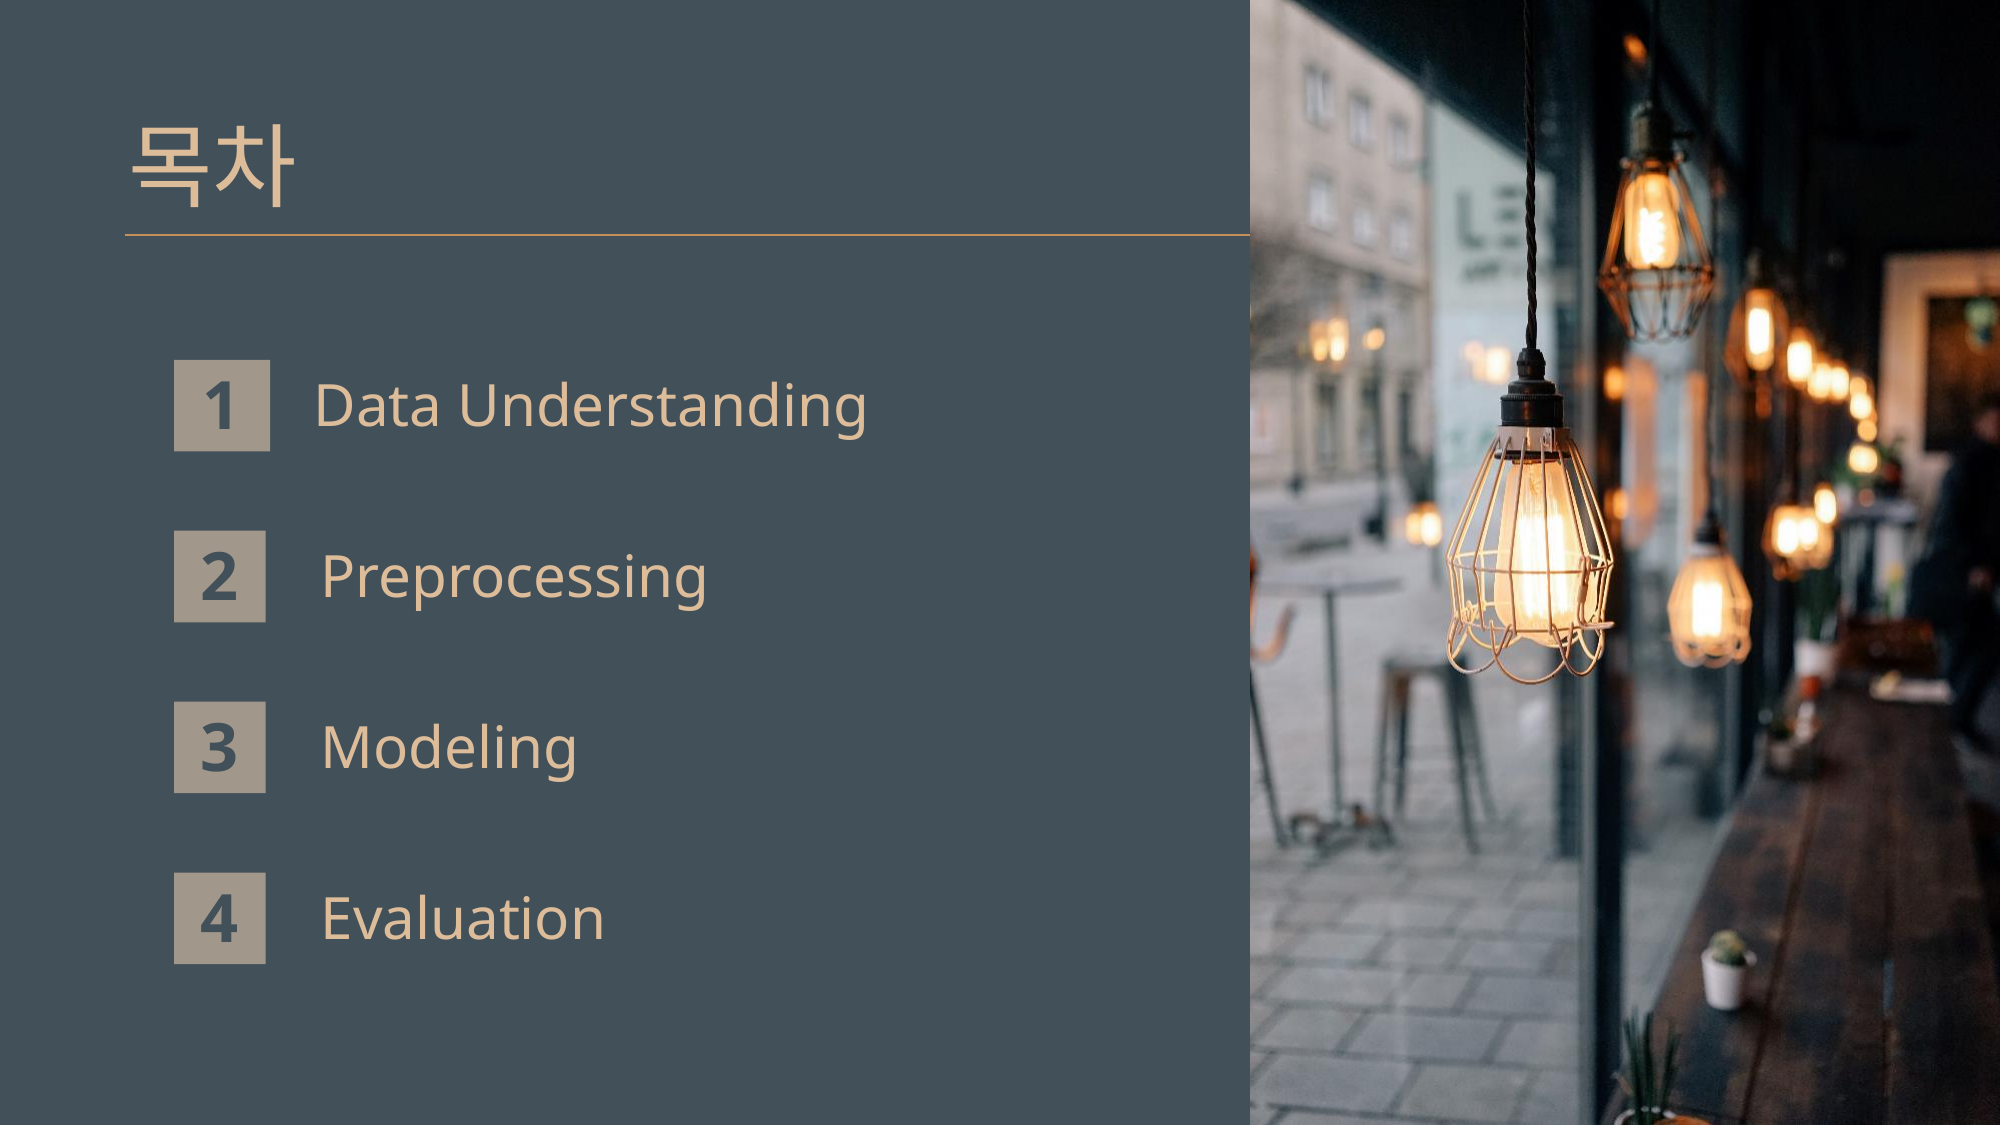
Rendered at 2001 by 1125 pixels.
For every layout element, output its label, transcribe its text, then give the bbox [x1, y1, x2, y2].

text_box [173, 355, 925, 452]
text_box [173, 526, 725, 623]
picture [1249, 0, 2000, 1125]
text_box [173, 868, 725, 965]
text_box 목차 [113, 100, 391, 226]
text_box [173, 697, 725, 794]
